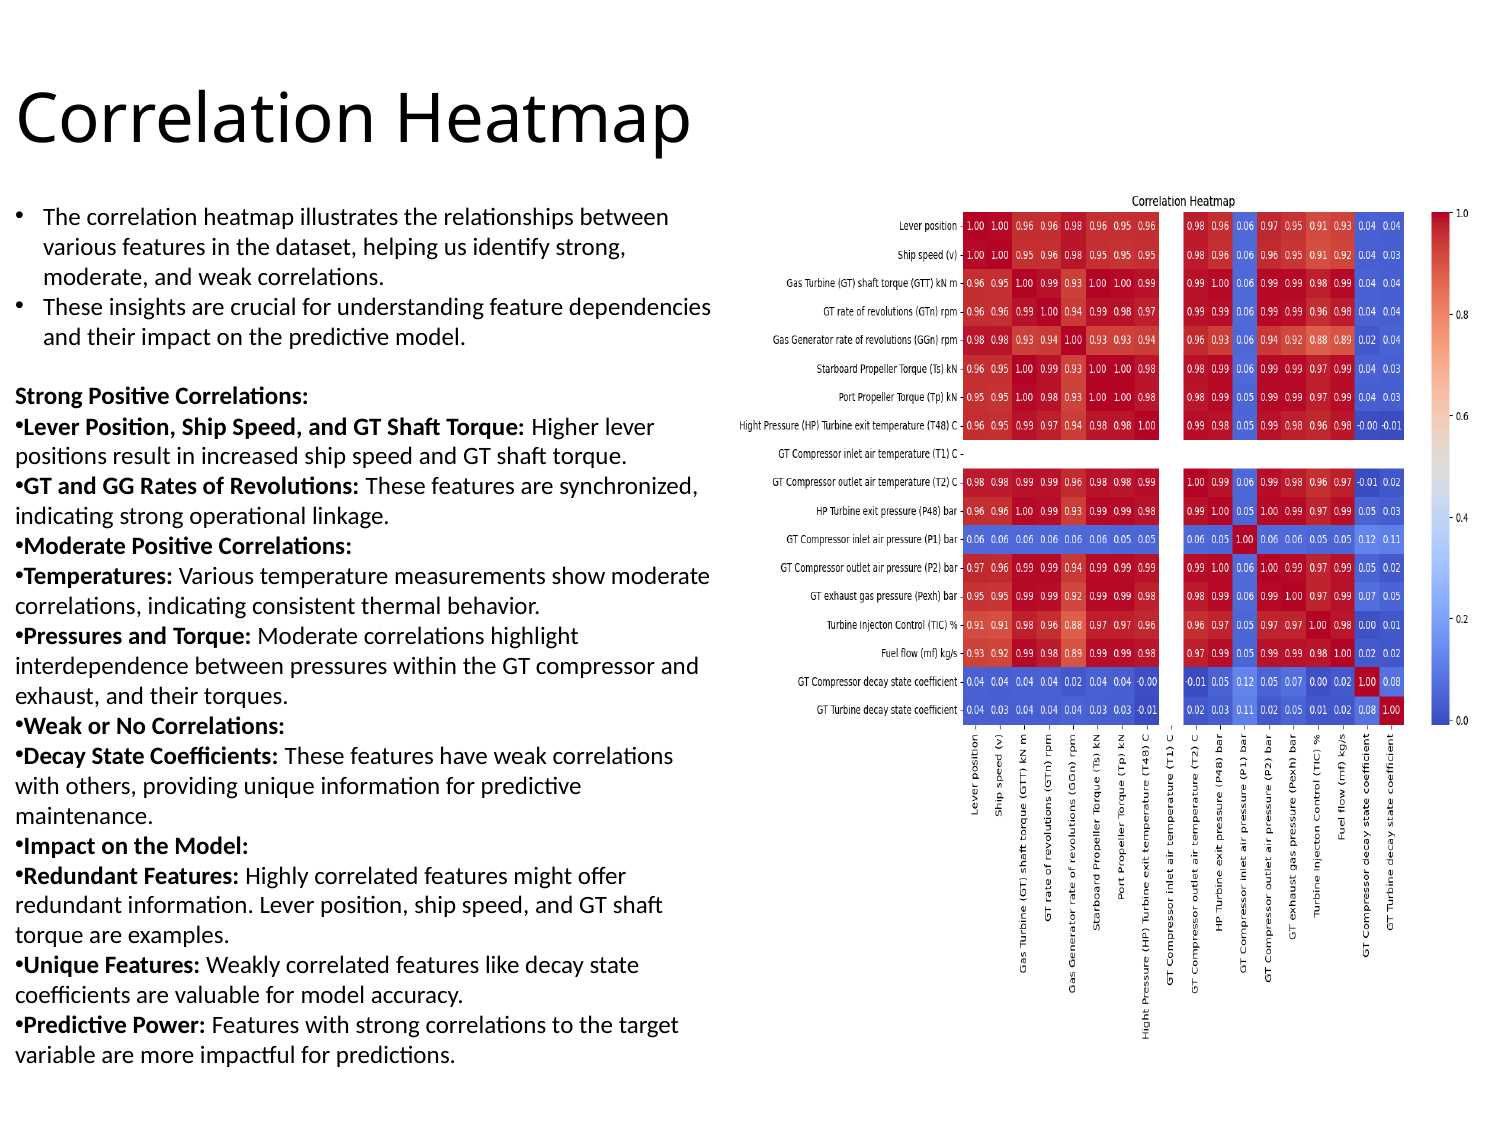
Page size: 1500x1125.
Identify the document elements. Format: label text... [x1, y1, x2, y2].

list The correlation heatmap illustrates the relationships between various features in the dataset, helping us identify strong, moderate, and weak correlations. These insights are crucial for understanding feature dependencies and their impact on the predictive model. Strong Positive Correlations: Lever Position, Ship Speed, and GT Shaft Torque: Higher lever positions result in increased ship speed and GT shaft torque. GT and GG Rates of Revolutions: These features are synchronized, indicating strong operational linkage. Moderate Positive Correlations: Temperatures: Various temperature measurements show moderate correlations, indicating consistent thermal behavior. Pressures and Torque: Moderate correlations highlight interdependence between pressures within the GT compressor and exhaust, and their torques. Weak or No Correlations: Decay State Coefficients: These features have weak correlations with others, providing unique information for predictive maintenance. Impact on the Model: Redundant Features: Highly correlated features might offer redundant information. Lever position, ship speed, and GT shaft torque are examples. Unique Features: Weakly correlated features like decay state coefficients are valuable for model accuracy. Predictive Power: Features with strong correlations to the target variable are more impactful for predictions. [0, 192, 734, 1107]
title Correlation Heatmap [0, 11, 1294, 192]
picture [733, 187, 1474, 1047]
